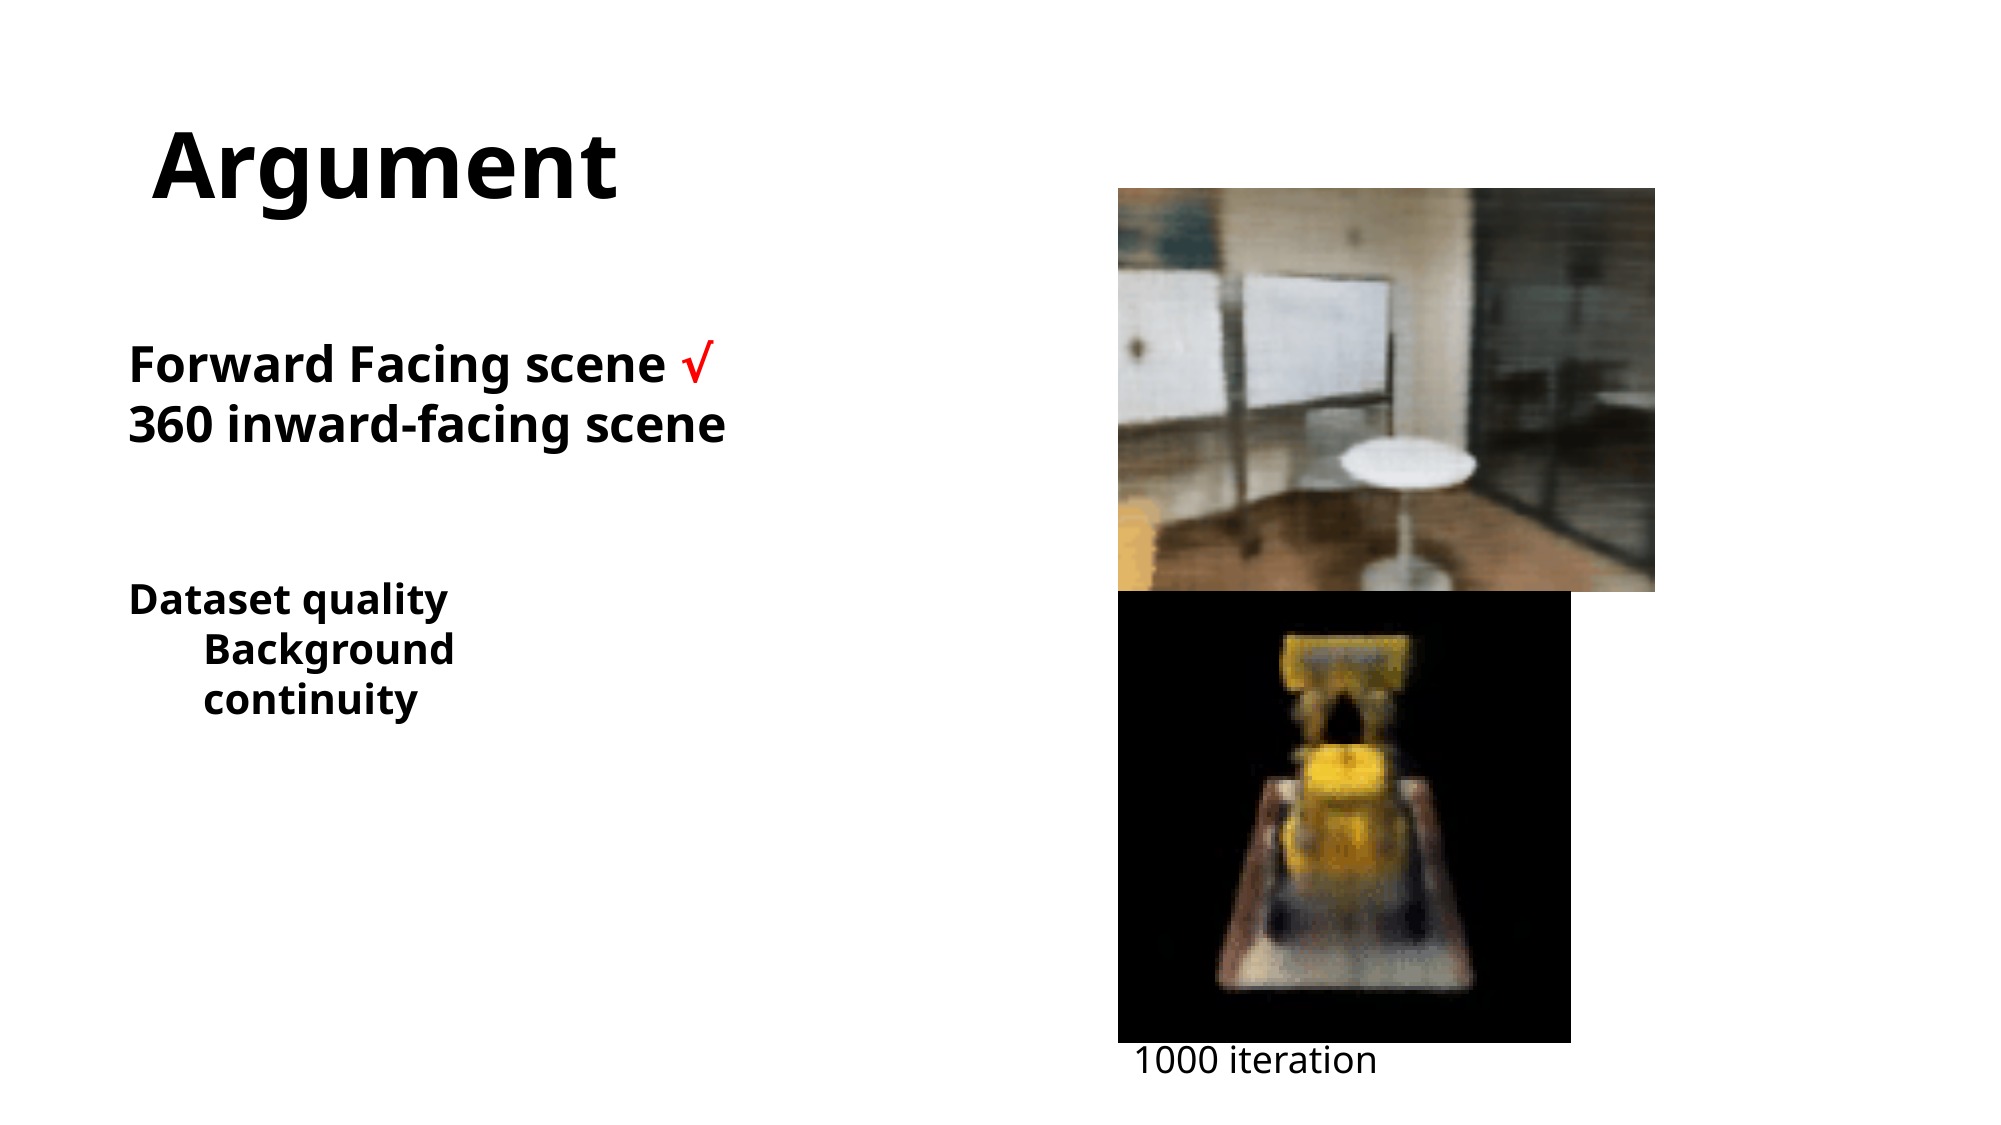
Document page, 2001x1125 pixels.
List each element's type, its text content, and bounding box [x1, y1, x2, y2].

picture [1118, 591, 1571, 1043]
text_box 1000 iteration [1118, 1043, 1488, 1089]
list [1118, 188, 1655, 592]
text_box Forward Facing scene √ 360 inward-facing scene Dataset quality Background continuity [113, 325, 1068, 791]
title Argument [137, 59, 1863, 278]
